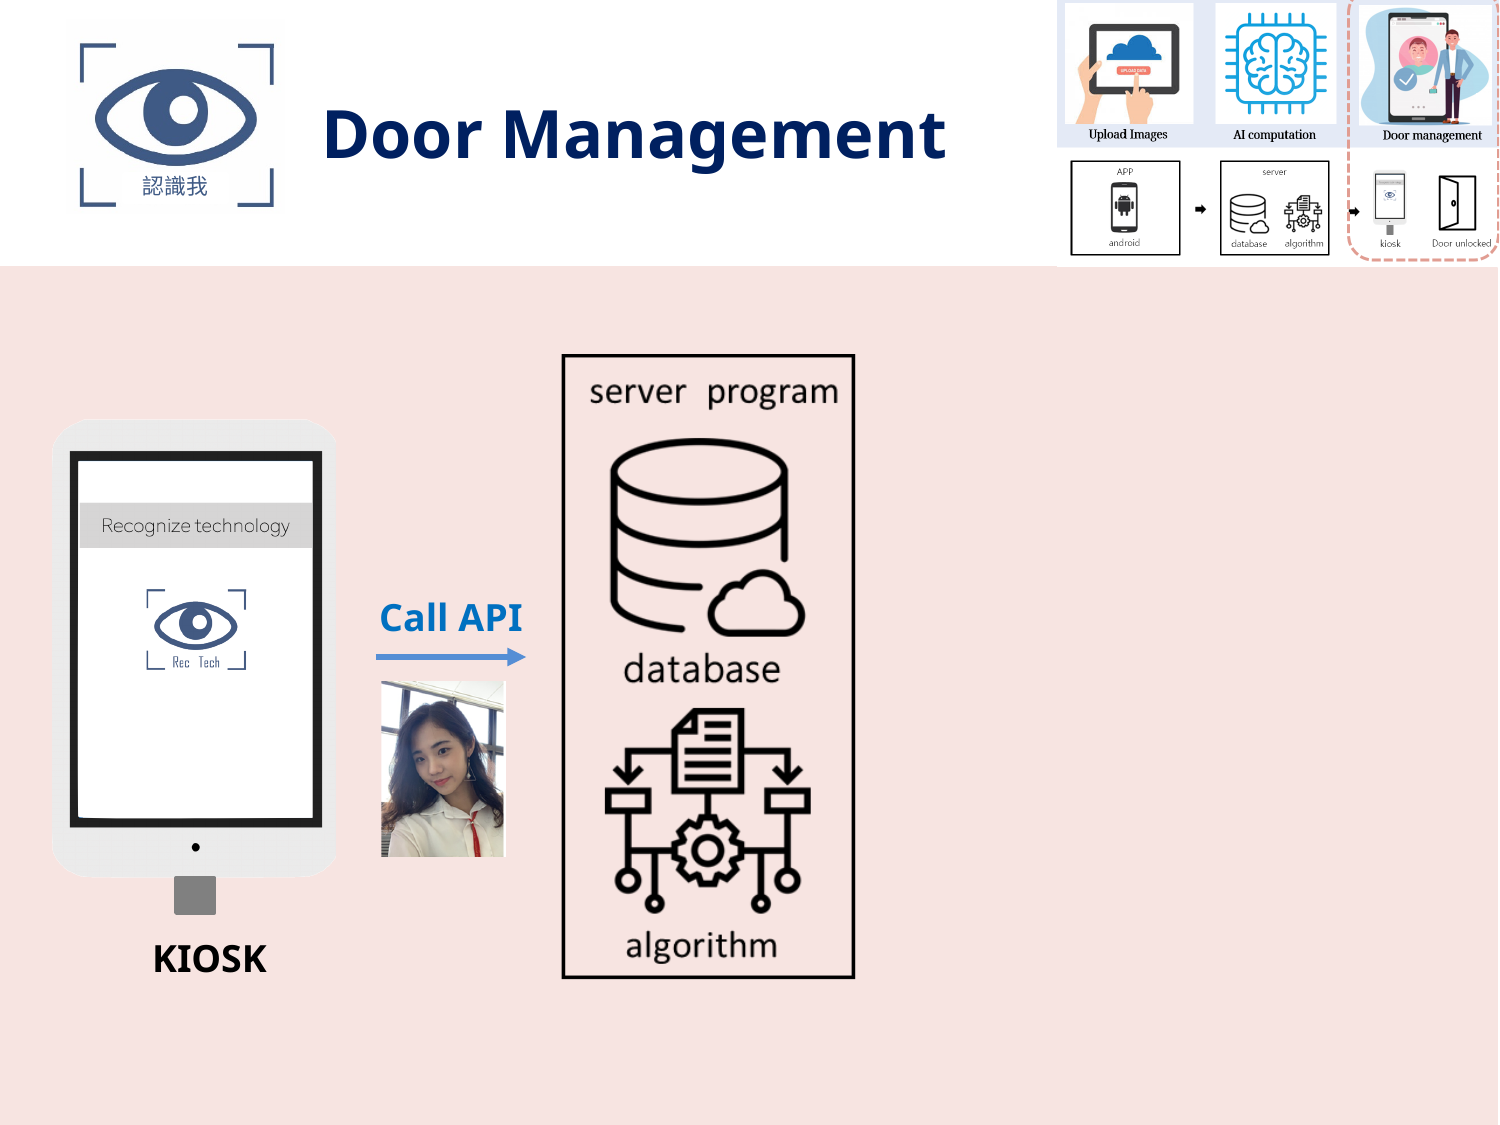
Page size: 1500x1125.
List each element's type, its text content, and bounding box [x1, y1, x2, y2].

picture [1056, 0, 1500, 267]
text_box Call API [364, 586, 517, 647]
text_box KIOSK [137, 927, 282, 988]
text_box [52, 417, 336, 914]
picture [381, 680, 507, 857]
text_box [66, 18, 285, 214]
text_box Door Management [312, 83, 1051, 180]
picture [522, 354, 895, 992]
text_box [0, 266, 1498, 1125]
